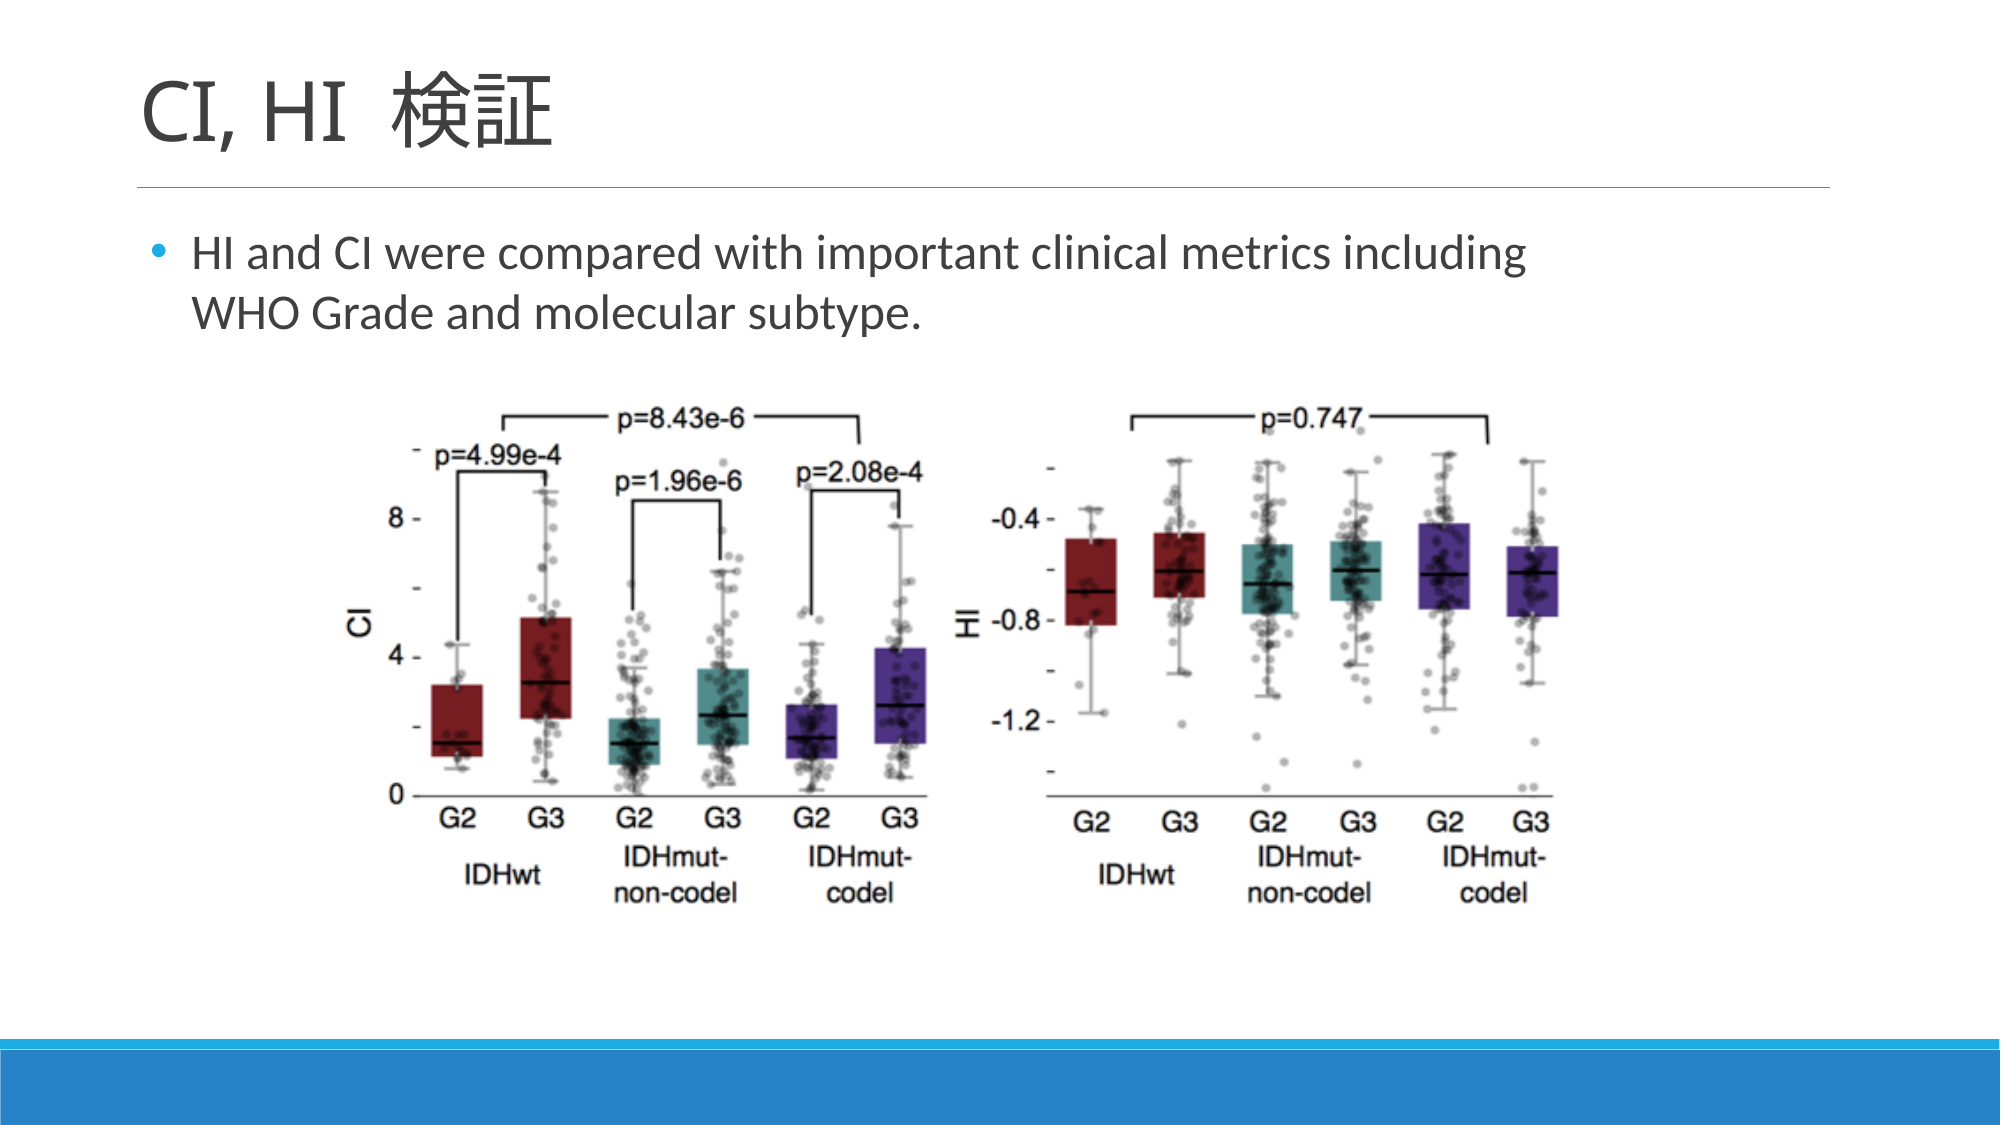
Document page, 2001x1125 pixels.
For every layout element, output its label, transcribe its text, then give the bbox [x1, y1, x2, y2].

title CI, HI 検証 [124, 46, 1840, 167]
list HI and CI were compared with important clinical metrics including WHO Grade and molecular subtype. [132, 212, 1849, 949]
picture [333, 381, 1630, 930]
